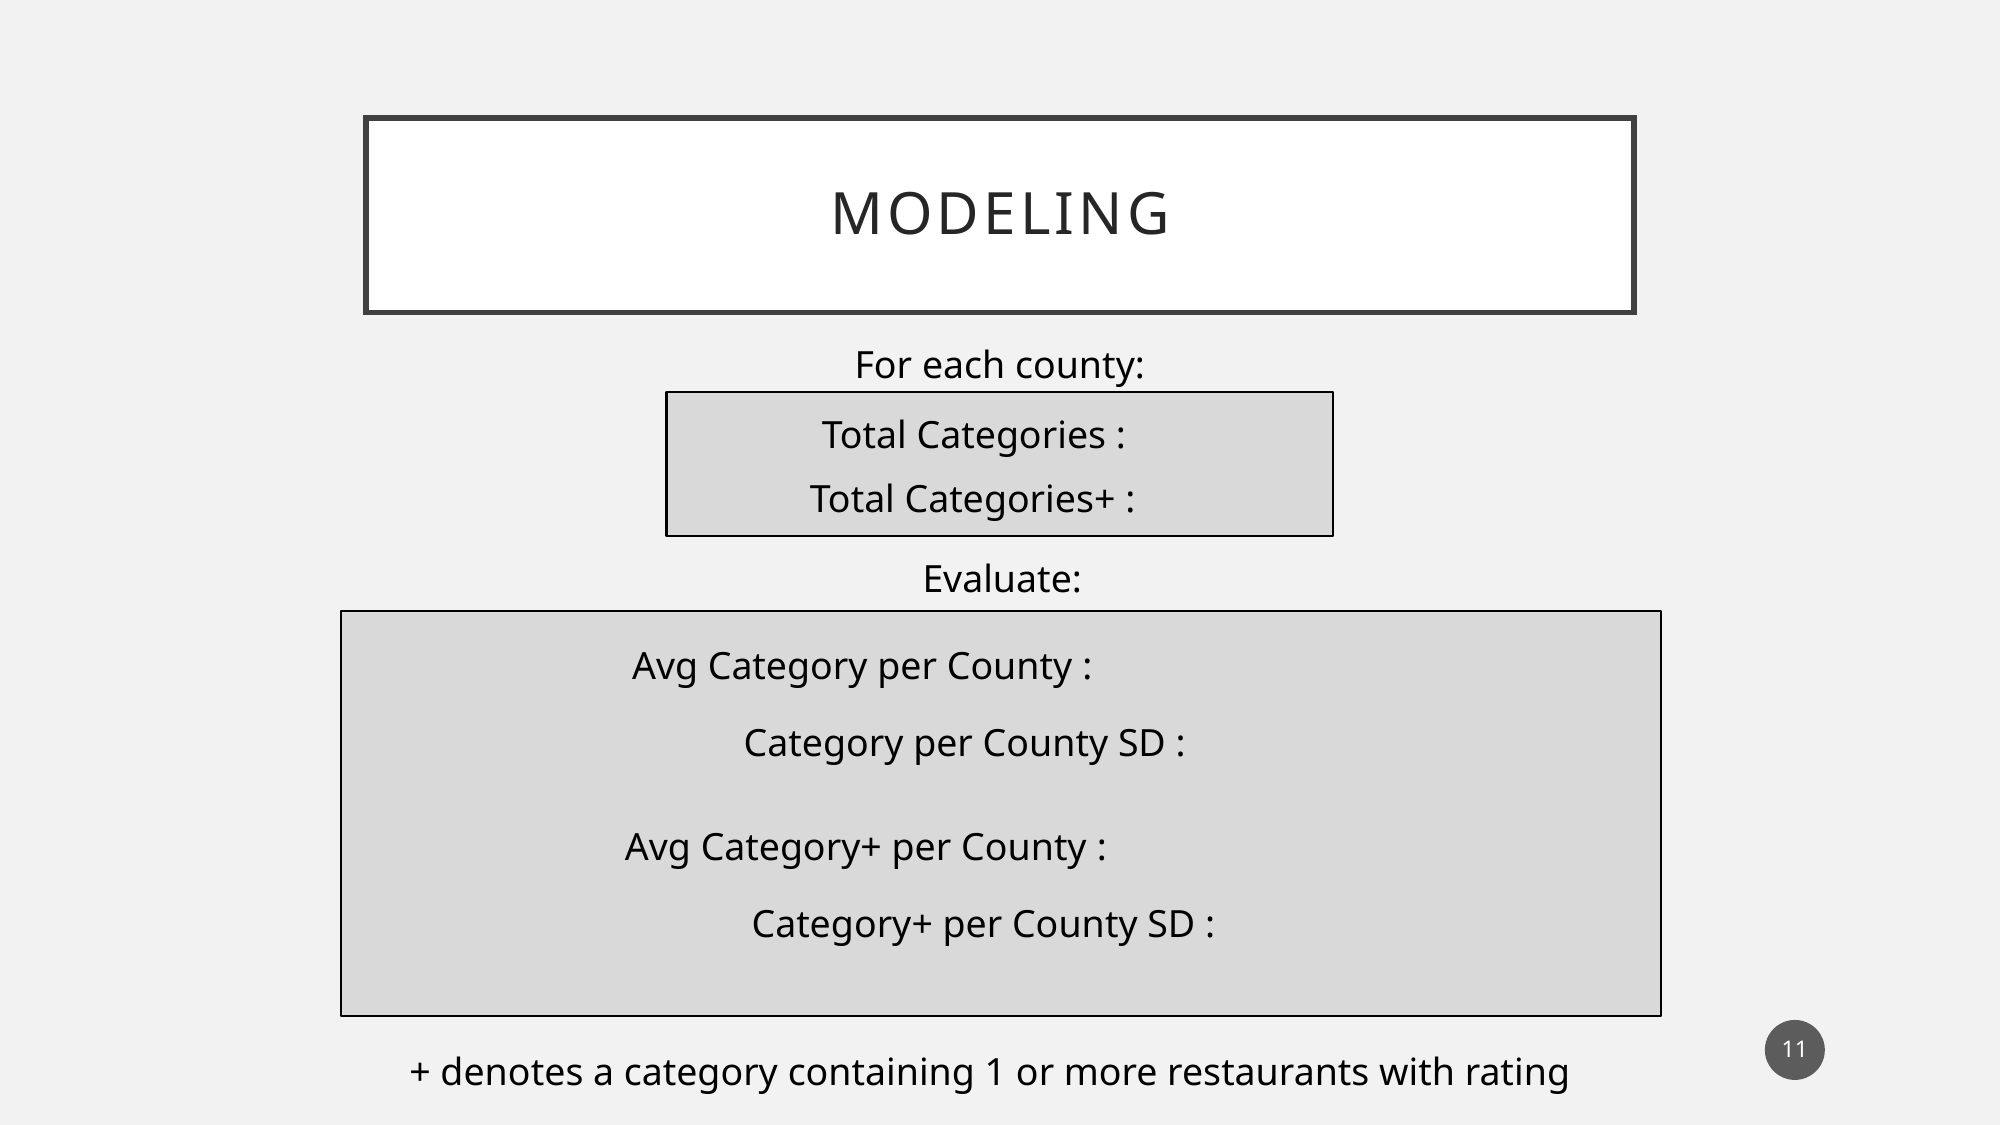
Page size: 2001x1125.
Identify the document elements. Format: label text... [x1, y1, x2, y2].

text_box Evaluate: [907, 548, 1097, 608]
slide_number 11 [1764, 1019, 1825, 1080]
title Modeling [363, 115, 1637, 315]
text_box For each county: [839, 333, 1161, 394]
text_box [390, 634, 1611, 993]
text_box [763, 411, 1241, 521]
text_box [665, 391, 1334, 537]
text_box [340, 610, 1662, 1017]
